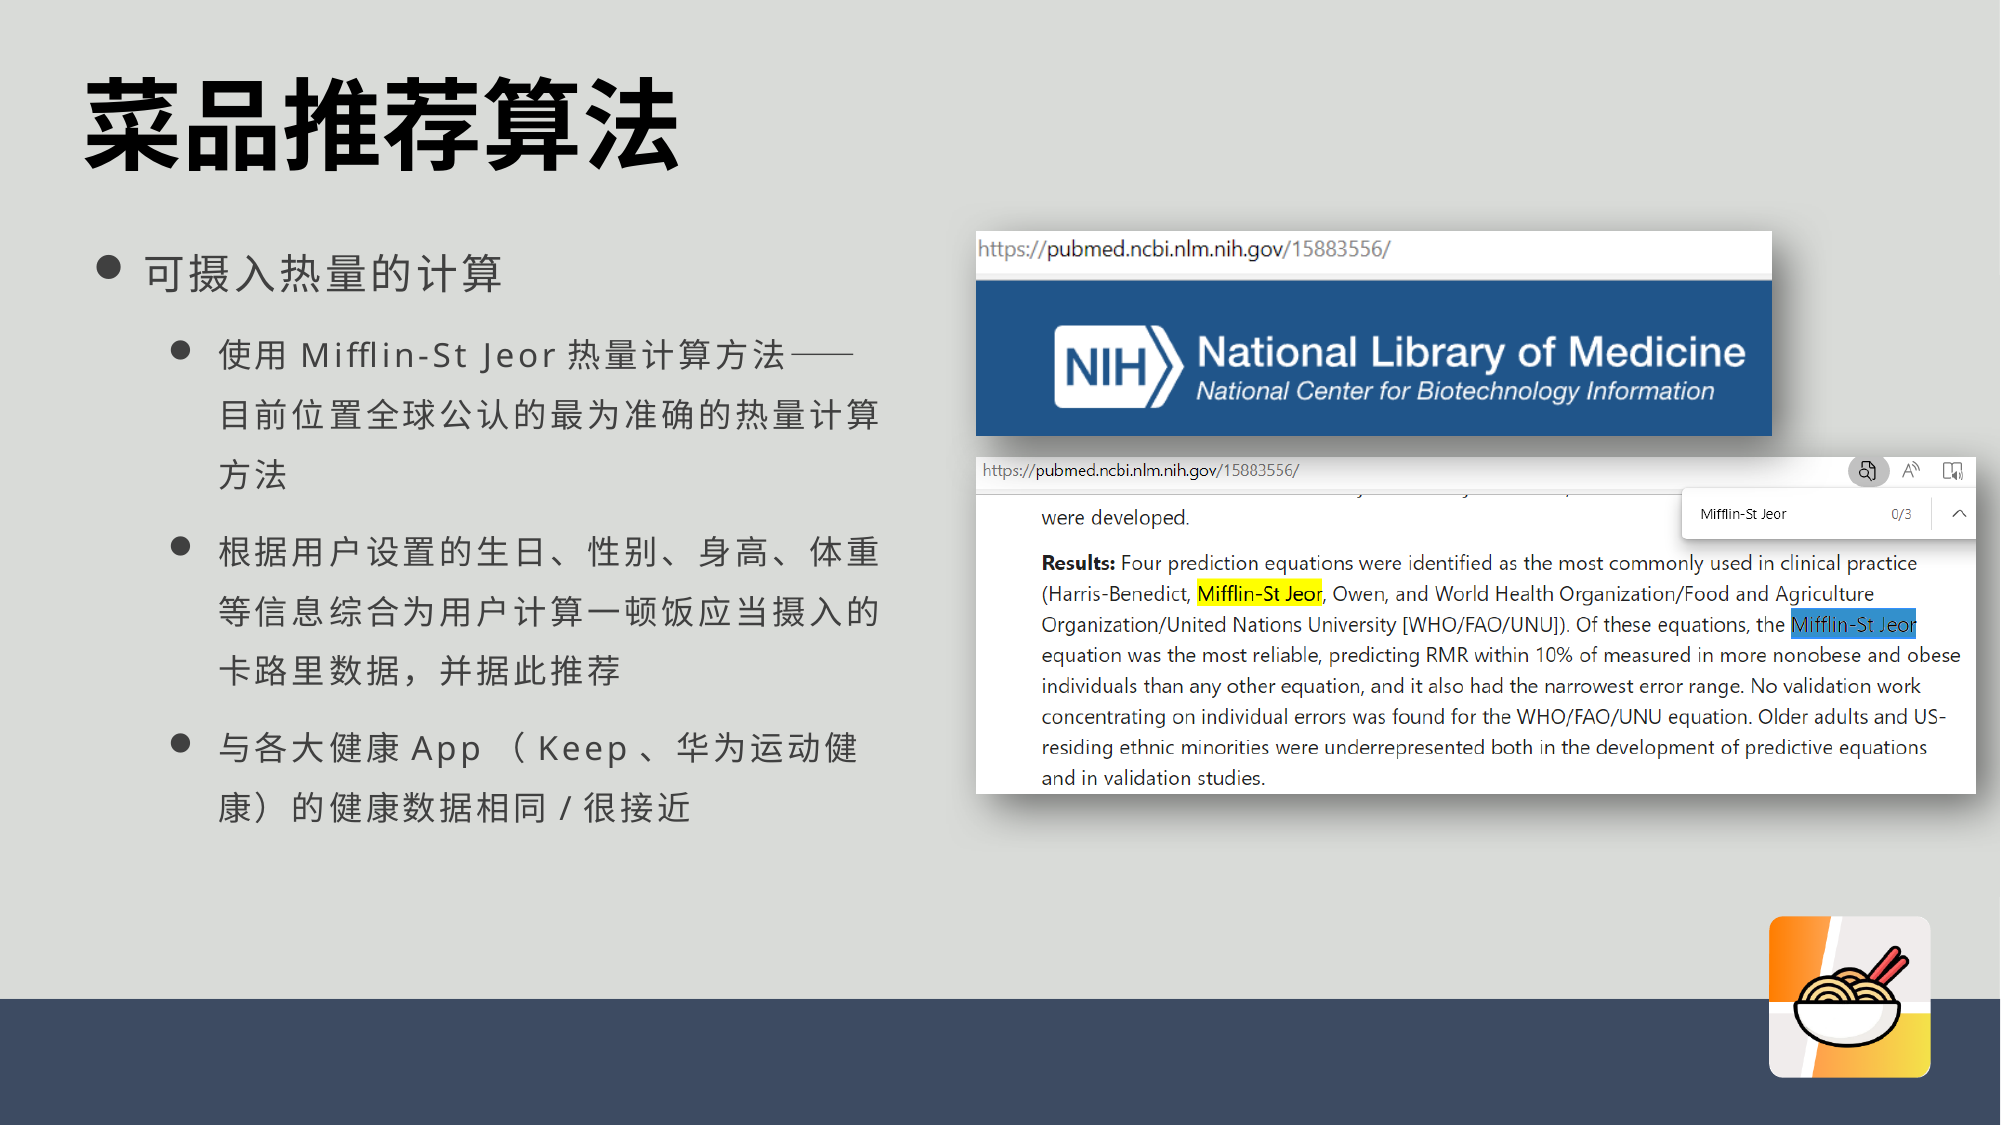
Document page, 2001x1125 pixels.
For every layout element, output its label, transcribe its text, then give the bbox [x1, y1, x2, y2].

title 菜品推荐算法 [82, 62, 1285, 194]
text_box 可摄入热量的计算 使用Mifflin-St Jeor热量计算方法——目前位置全球公认的最为准确的热量计算方法 根据用户设置的生日、性别、身高、体重等信息综合为用户计算一顿饭应当摄入的卡路里数据，并据此推荐 与各大健康App（Keep、华为运动健康）的健康数据相同/很接近 [82, 586, 905, 952]
picture [0, 0, 2001, 1125]
text_box 可摄入热量的计算 使用Mifflin-St Jeor热量计算方法——目前位置全球公认的最为准确的热量计算方法 根据用户设置的生日、性别、身高、体重等信息综合为用户计算一顿饭应当摄入的卡路里数据，并据此推荐 与各大健康App（Keep、华为运动健康）的健康数据相同/很接近 [82, 267, 905, 455]
